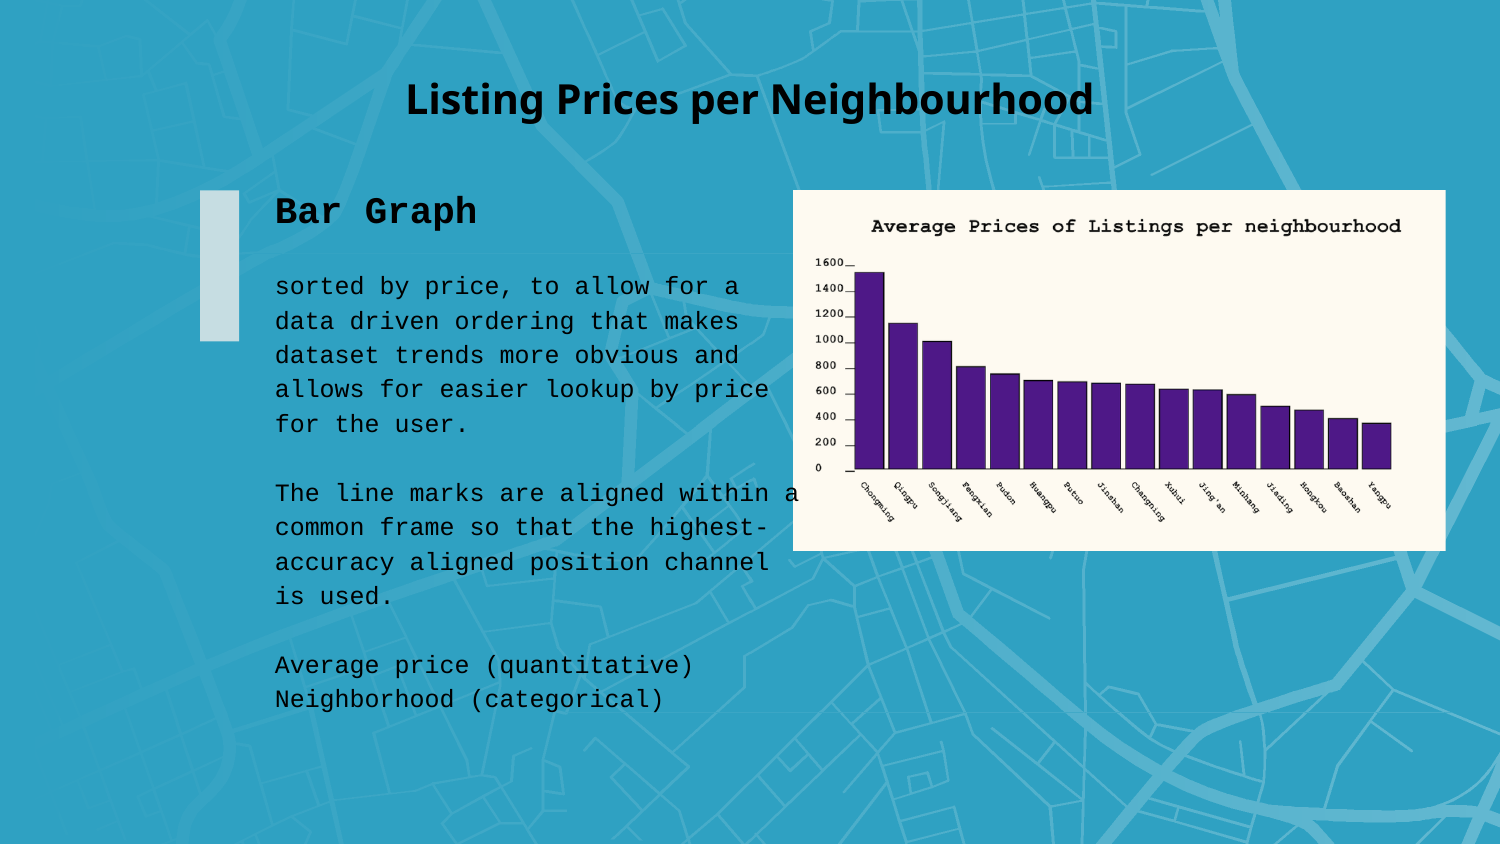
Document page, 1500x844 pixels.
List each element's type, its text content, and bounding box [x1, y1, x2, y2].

text_box Bar Graph sorted by price, to allow for a data driven ordering that makes dataset trends more obvious and allows for easier lookup by price for the user. The line marks are aligned within a common frame so that the highest-accuracy aligned position channel is used. Average price (quantitative) Neighborhood (categorical) [259, 164, 815, 803]
picture [792, 190, 1446, 551]
title Listing Prices per Neighbourhood [197, 58, 1303, 139]
text_box [200, 190, 240, 342]
